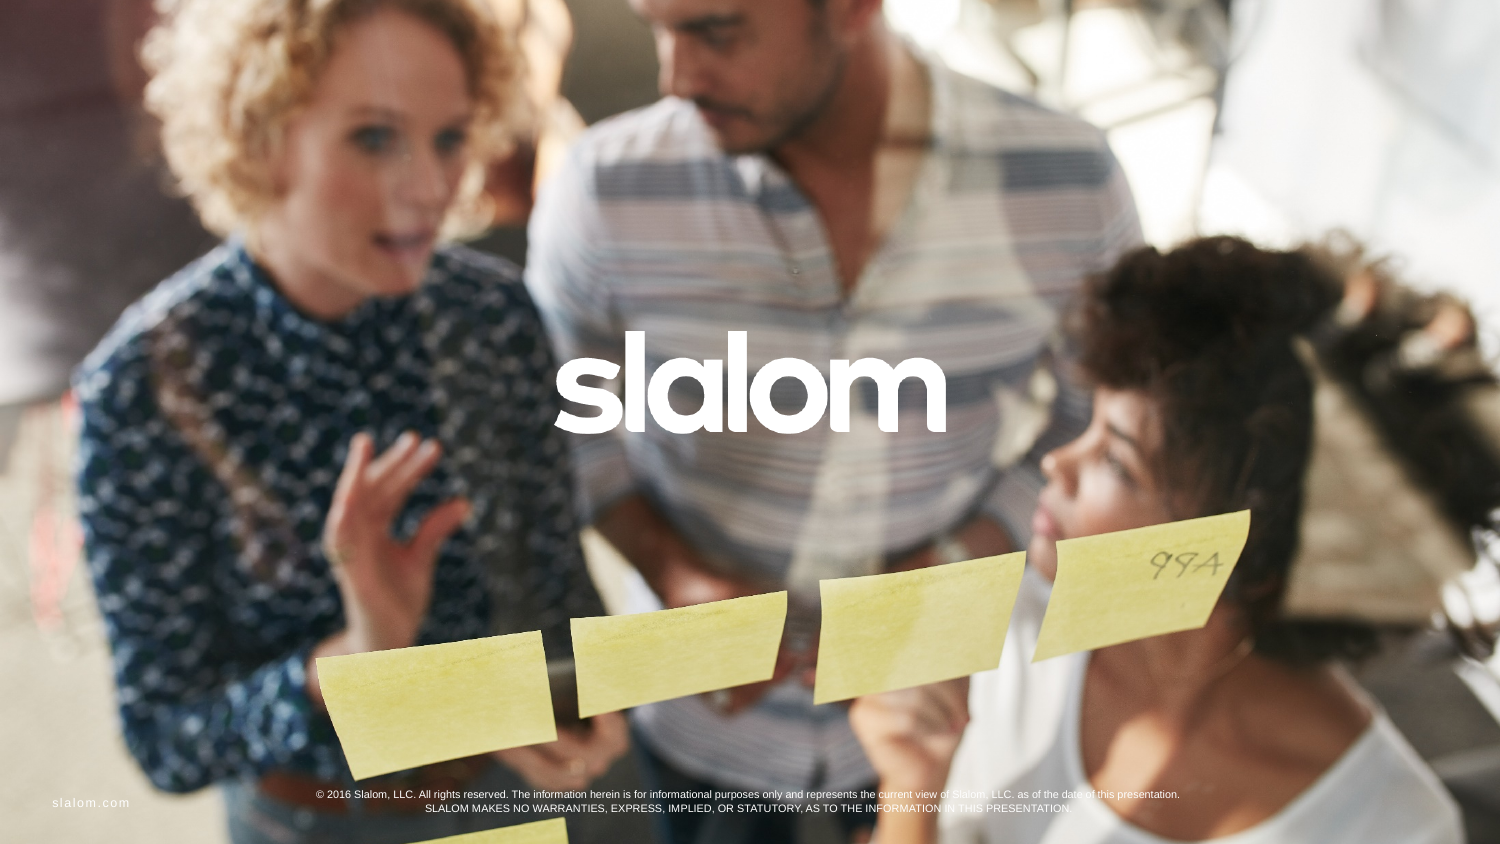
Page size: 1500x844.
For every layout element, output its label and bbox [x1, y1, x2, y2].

picture [0, 0, 1500, 844]
text_box [300, 331, 1200, 838]
